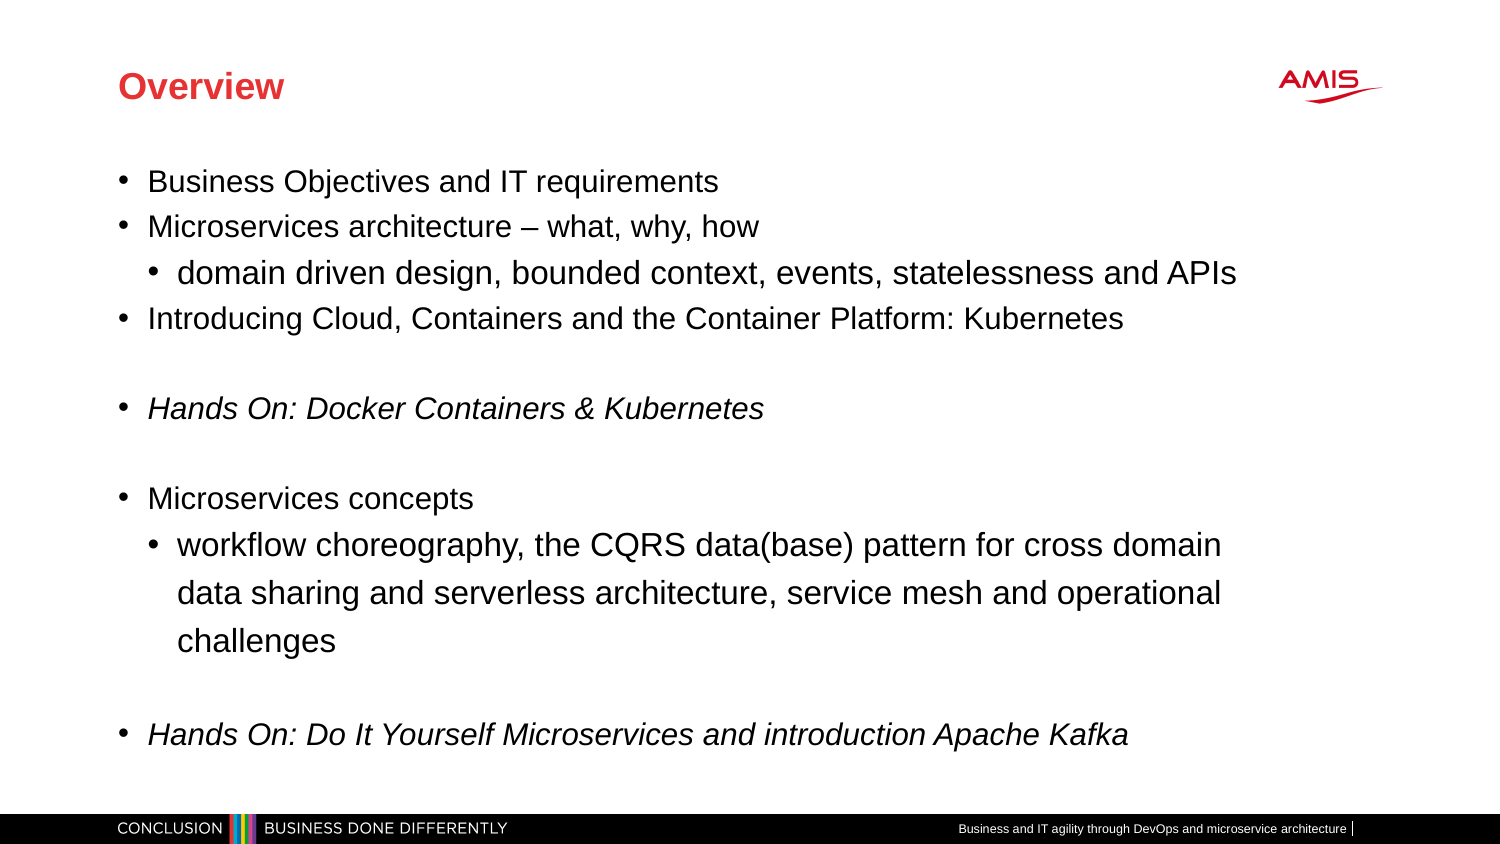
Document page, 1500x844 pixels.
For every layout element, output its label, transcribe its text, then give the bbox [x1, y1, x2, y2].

list Business Objectives and IT requirements Microservices architecture – what, why, how domain driven design, bounded context, events, statelessness and APIs Introducing Cloud, Containers and the Container Platform: Kubernetes Hands On: Docker Containers & Kubernetes Microservices concepts workflow choreography, the CQRS data(base) pattern for cross domain data sharing and serverless architecture, service mesh and operational challenges Hands On: Do It Yourself Microservices and introduction Apache Kafka [118, 153, 1282, 774]
footer Business and IT agility through DevOps and microservice architecture [814, 820, 1347, 839]
title Overview [118, 47, 1205, 130]
picture [239, 814, 1500, 844]
picture [0, 814, 236, 844]
picture [1205, 58, 1388, 106]
